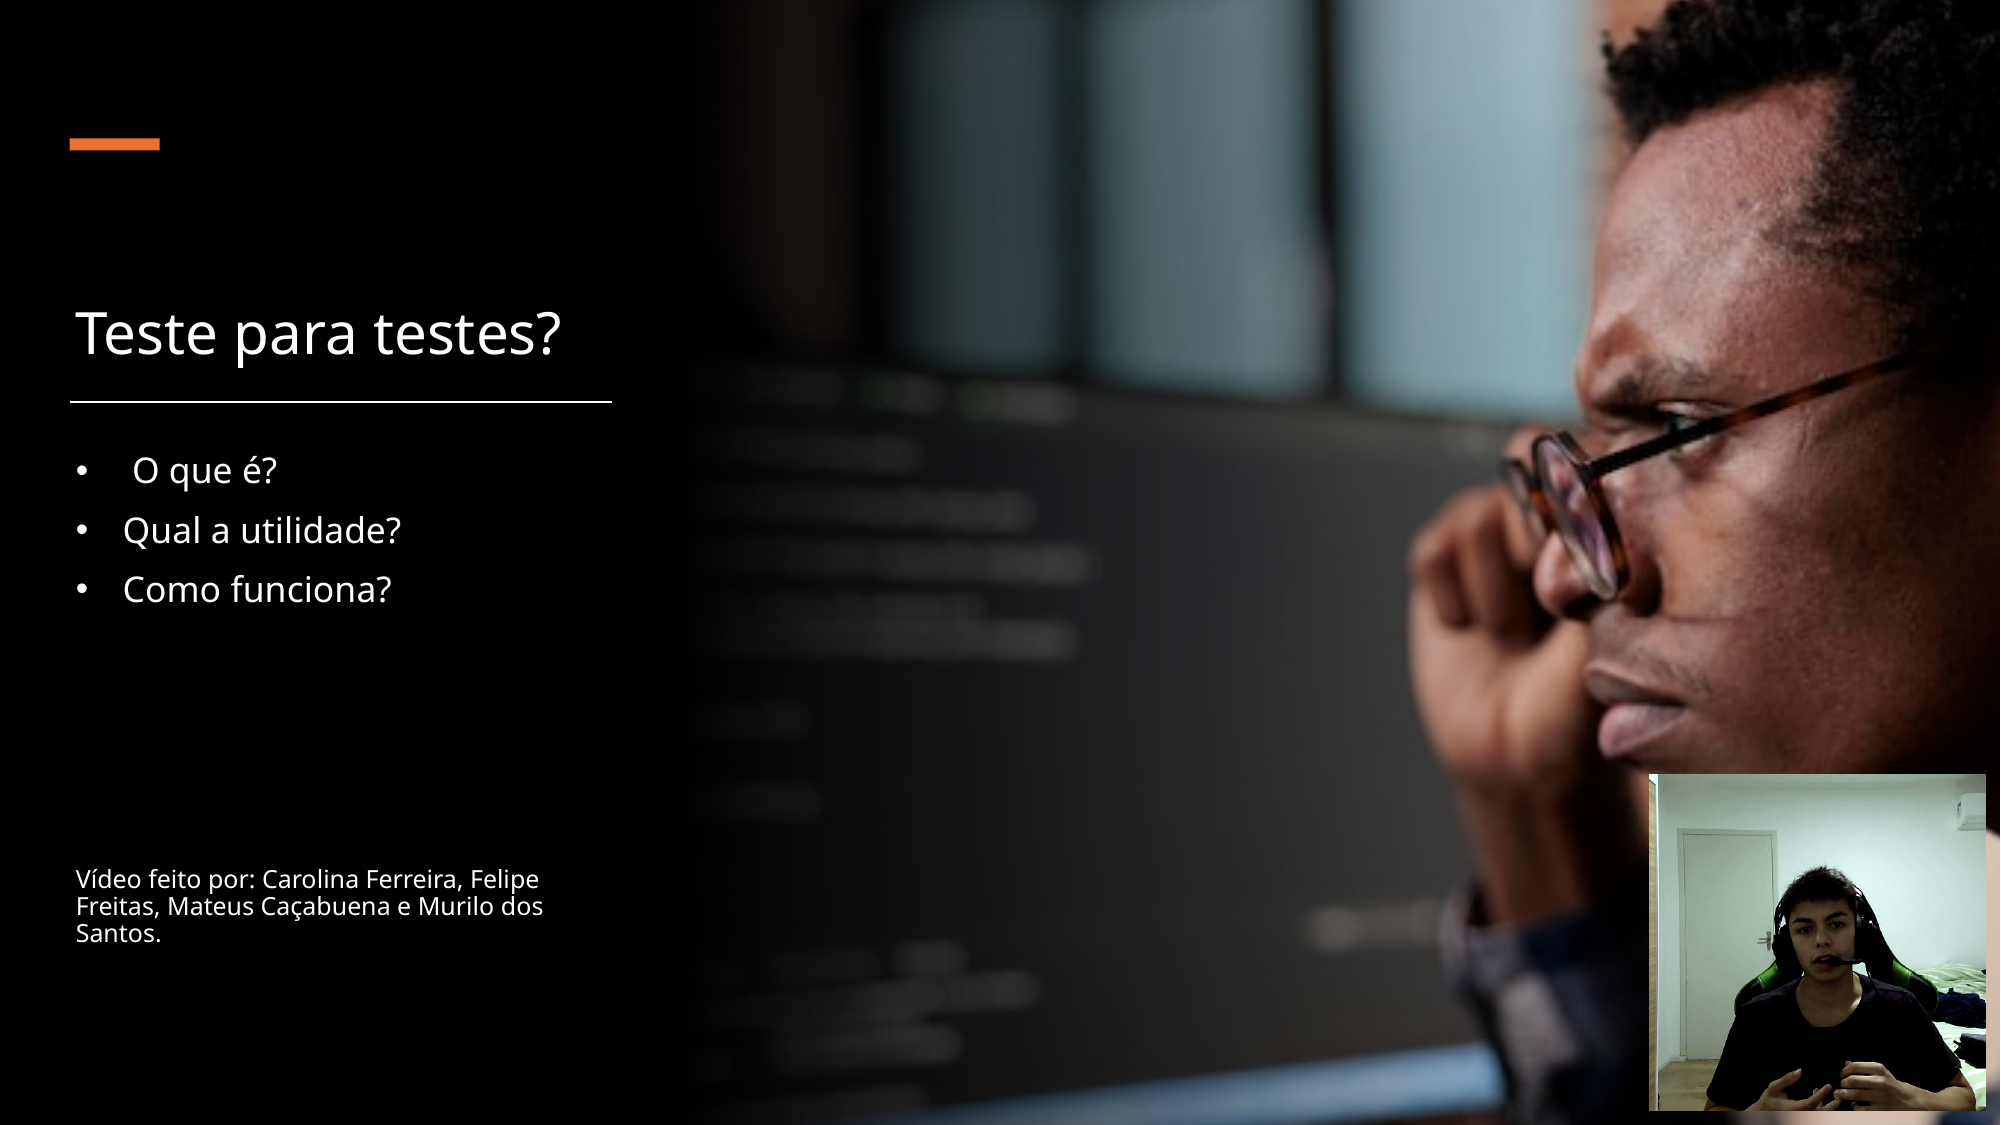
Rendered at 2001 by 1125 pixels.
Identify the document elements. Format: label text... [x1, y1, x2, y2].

list O que é? Qual a utilidade? Como funciona? Vídeo feito por: Carolina Ferreira, Felipe Freitas, Mateus Caçabuena e Murilo dos Santos. [60, 445, 577, 972]
title Teste para testes? [60, 190, 577, 375]
text_box [0, 0, 577, 1125]
picture [577, 0, 2000, 1125]
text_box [1648, 773, 1987, 1112]
text_box [69, 399, 577, 404]
text_box [68, 137, 161, 152]
